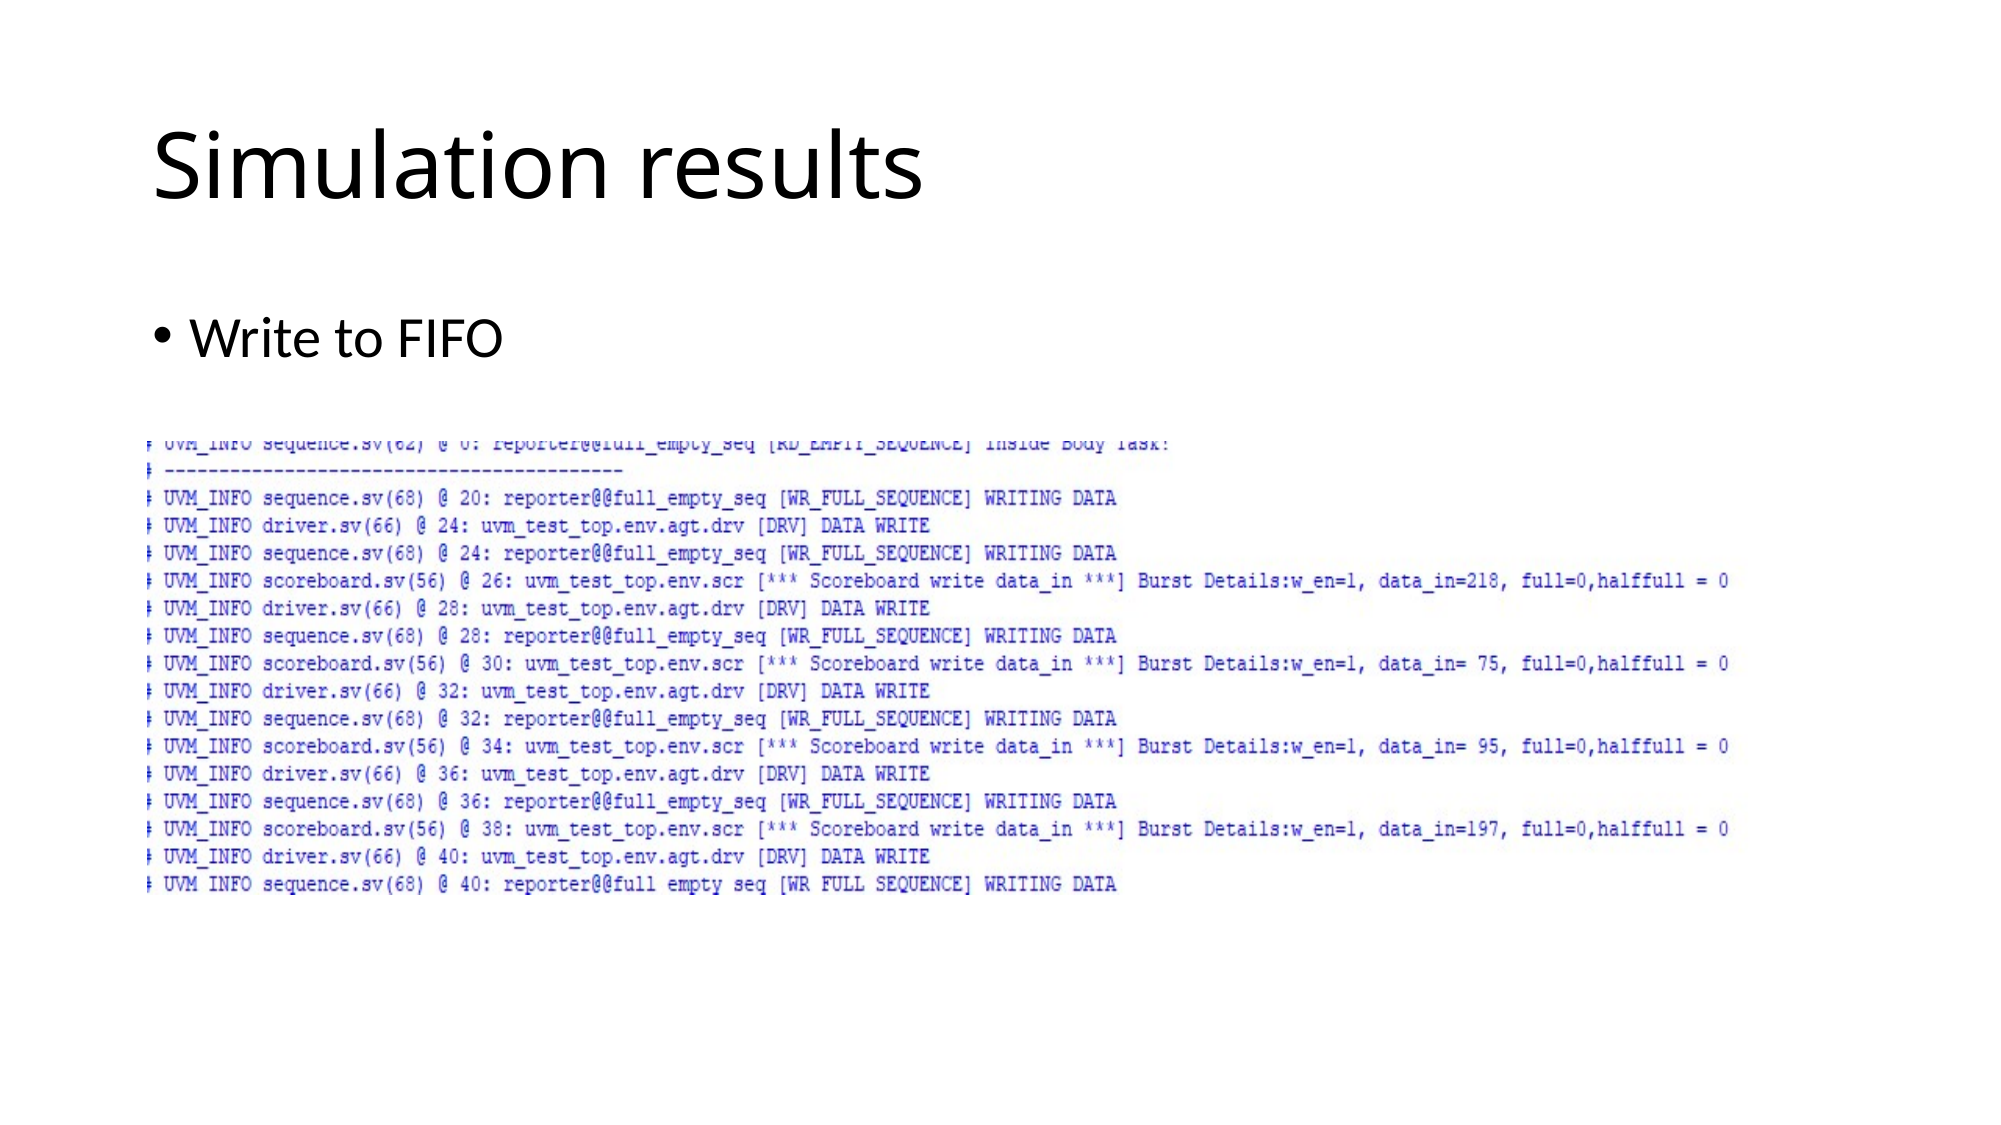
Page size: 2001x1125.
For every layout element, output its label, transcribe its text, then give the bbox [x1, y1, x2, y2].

title Simulation results [137, 59, 1863, 278]
list Write to FIFO [137, 299, 1863, 1014]
picture [147, 441, 1884, 895]
